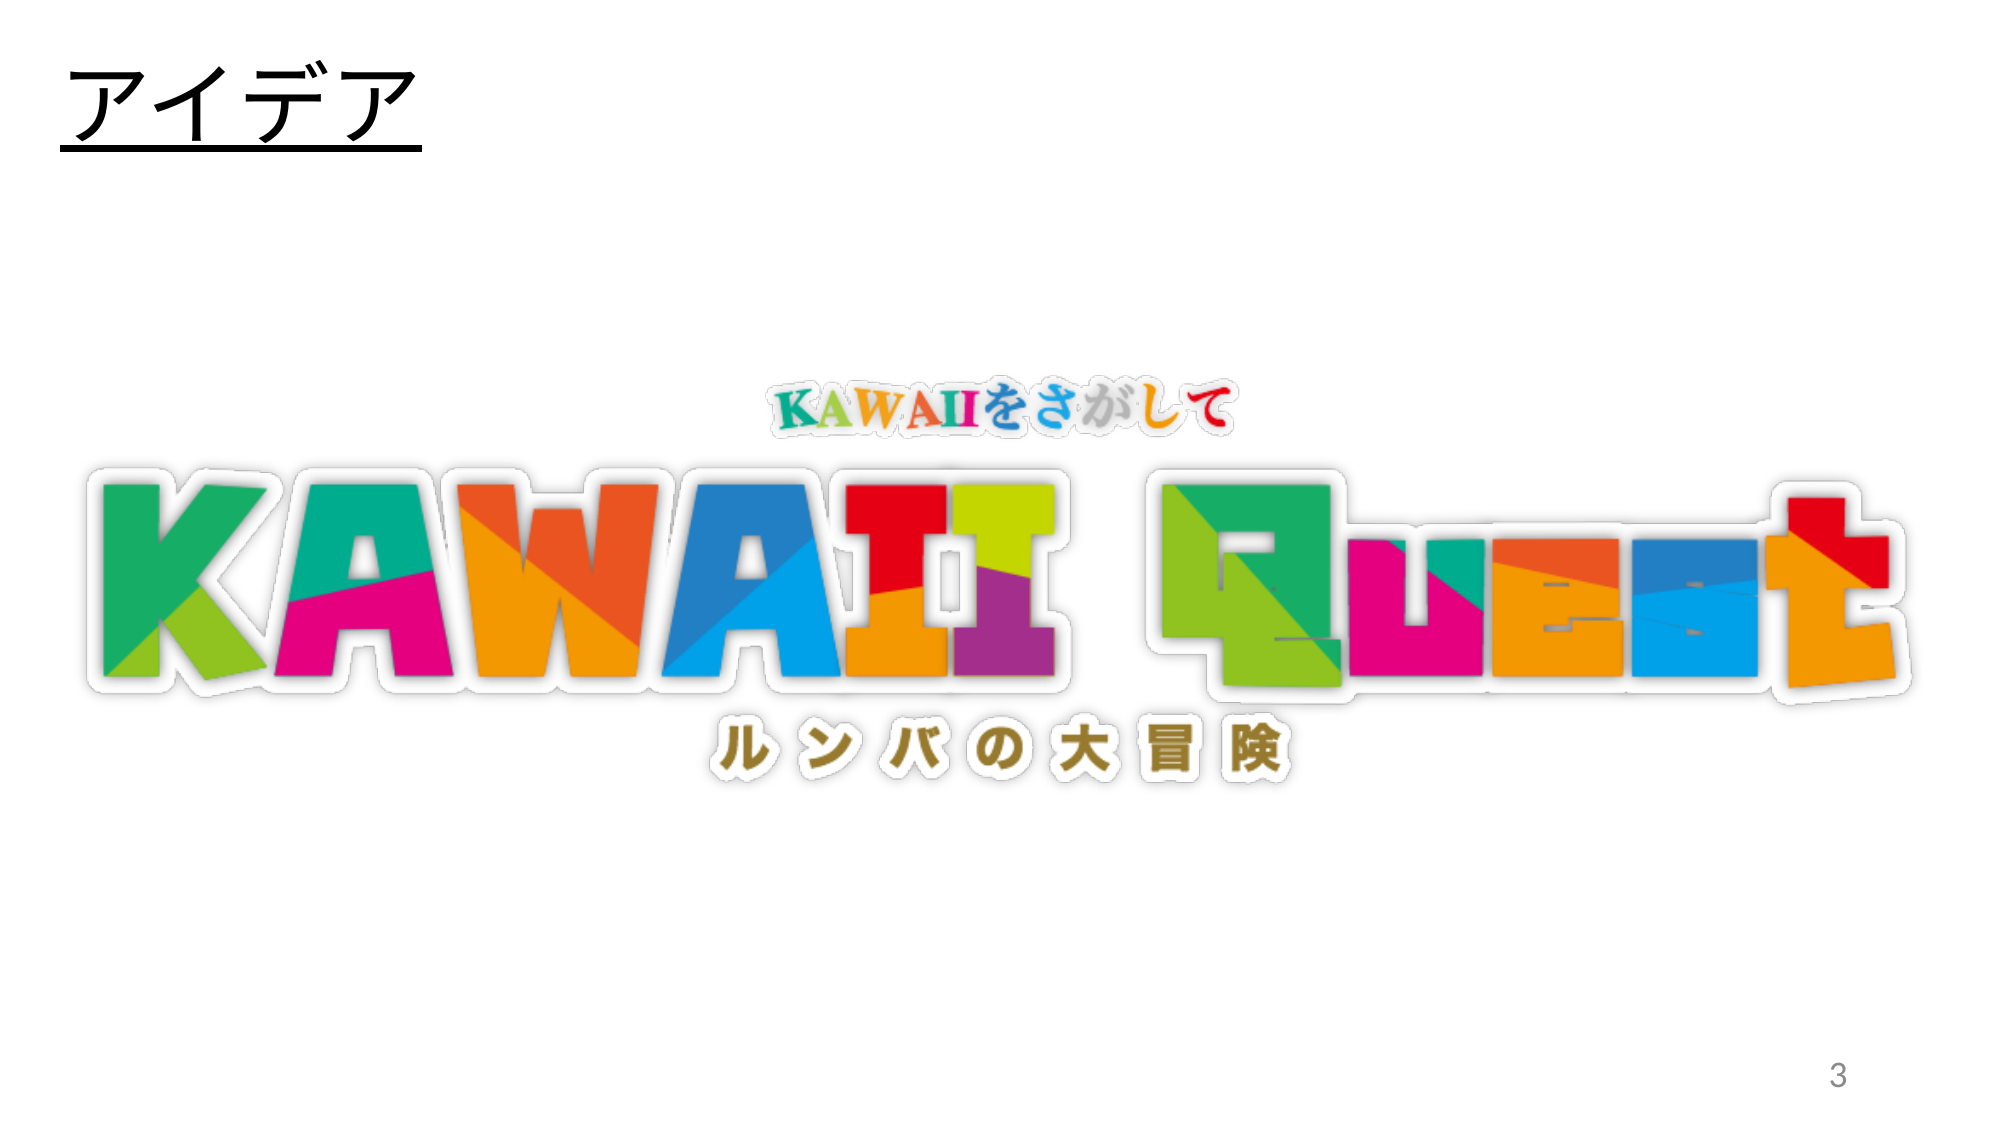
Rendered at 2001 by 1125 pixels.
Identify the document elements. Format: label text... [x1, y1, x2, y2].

title アイデア [44, 38, 1770, 180]
picture [0, 276, 2000, 873]
slide_number 3 [1412, 1042, 1863, 1103]
